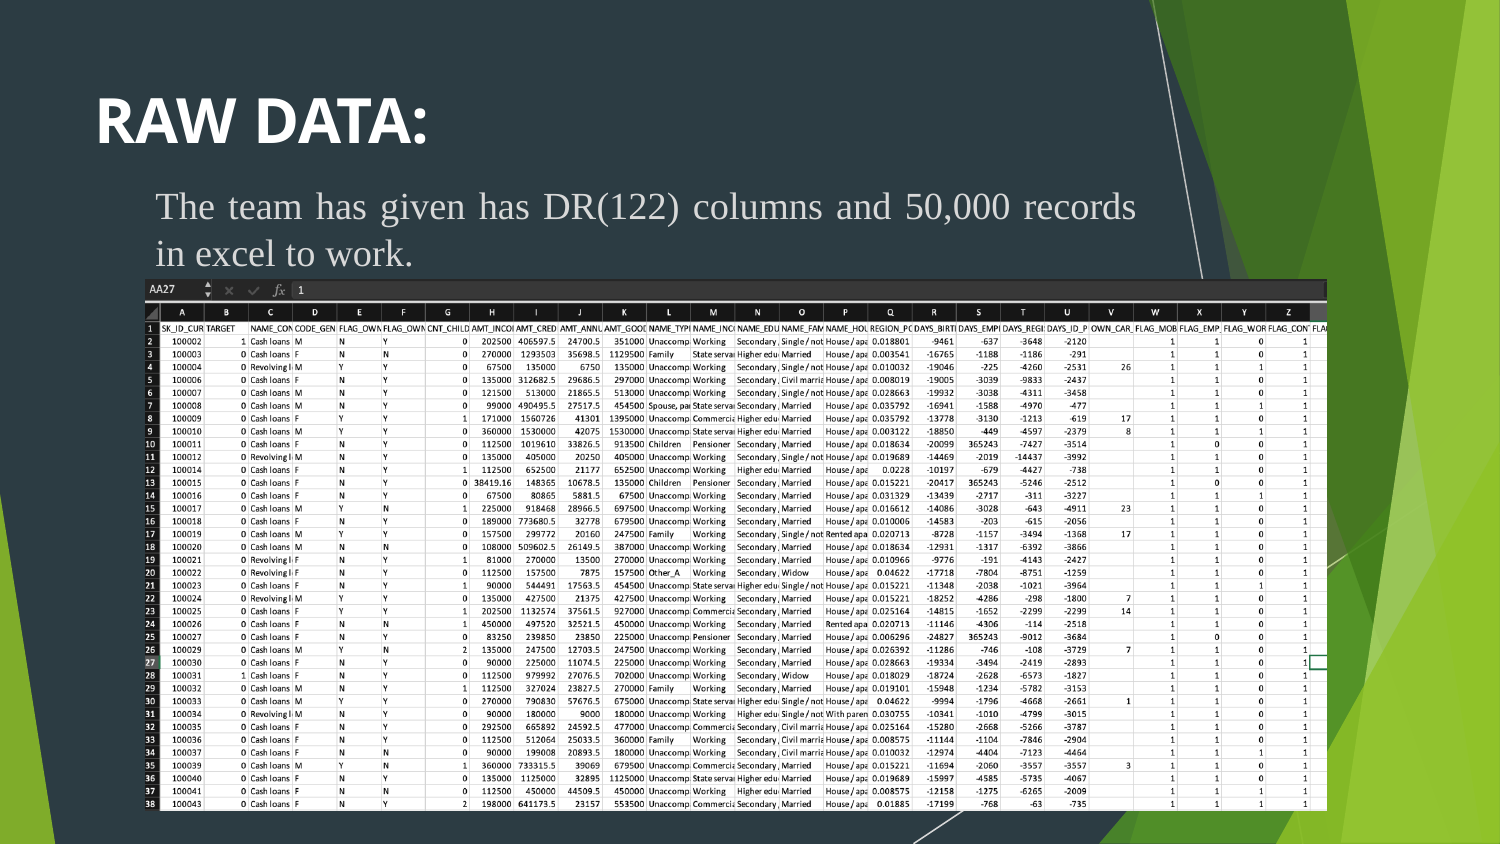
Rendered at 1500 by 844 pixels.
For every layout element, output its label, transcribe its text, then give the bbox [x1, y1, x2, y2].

picture [145, 279, 1327, 811]
list The team has given has DR(122) columns and 50,000 records in excel to work. [75, 176, 1150, 280]
title RAW DATA: [83, 75, 1141, 176]
